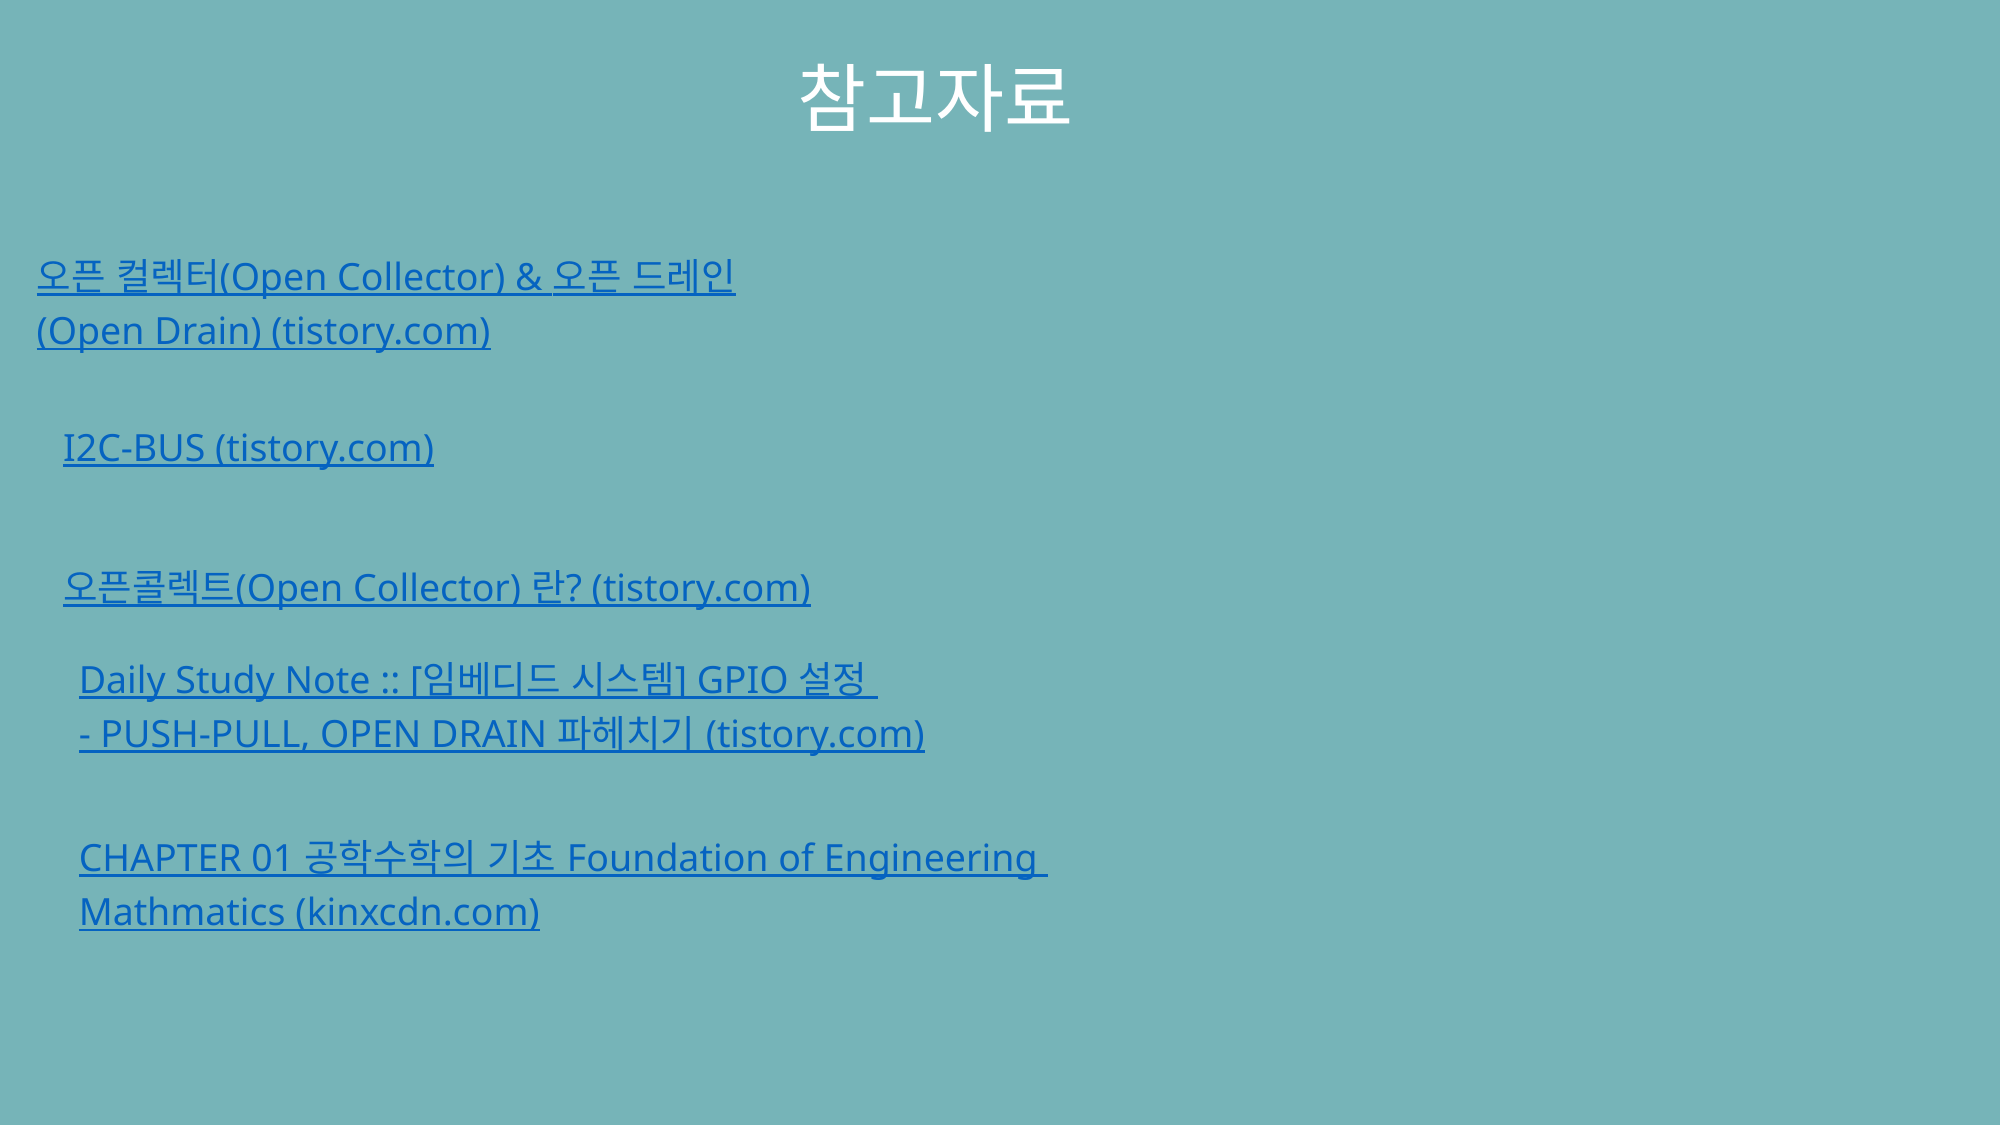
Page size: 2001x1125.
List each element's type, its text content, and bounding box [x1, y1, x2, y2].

text_box CHAPTER 01 공학수학의 기초 Foundation of Engineering Mathmatics (kinxcdn.com) [64, 826, 1064, 947]
text_box 오픈콜렉트(Open Collector) 란? (tistory.com) [48, 556, 1049, 626]
text_box 참고자료 [783, 44, 1089, 149]
text_box 오픈 컬렉터(Open Collector) & 오픈 드레인(Open Drain) (tistory.com) [21, 245, 1022, 366]
text_box I2C-BUS (tistory.com) [48, 416, 1049, 482]
text_box Daily Study Note :: [임베디드 시스템] GPIO 설정 - PUSH-PULL, OPEN DRAIN 파헤치기 (tistory.com) [64, 648, 1064, 772]
